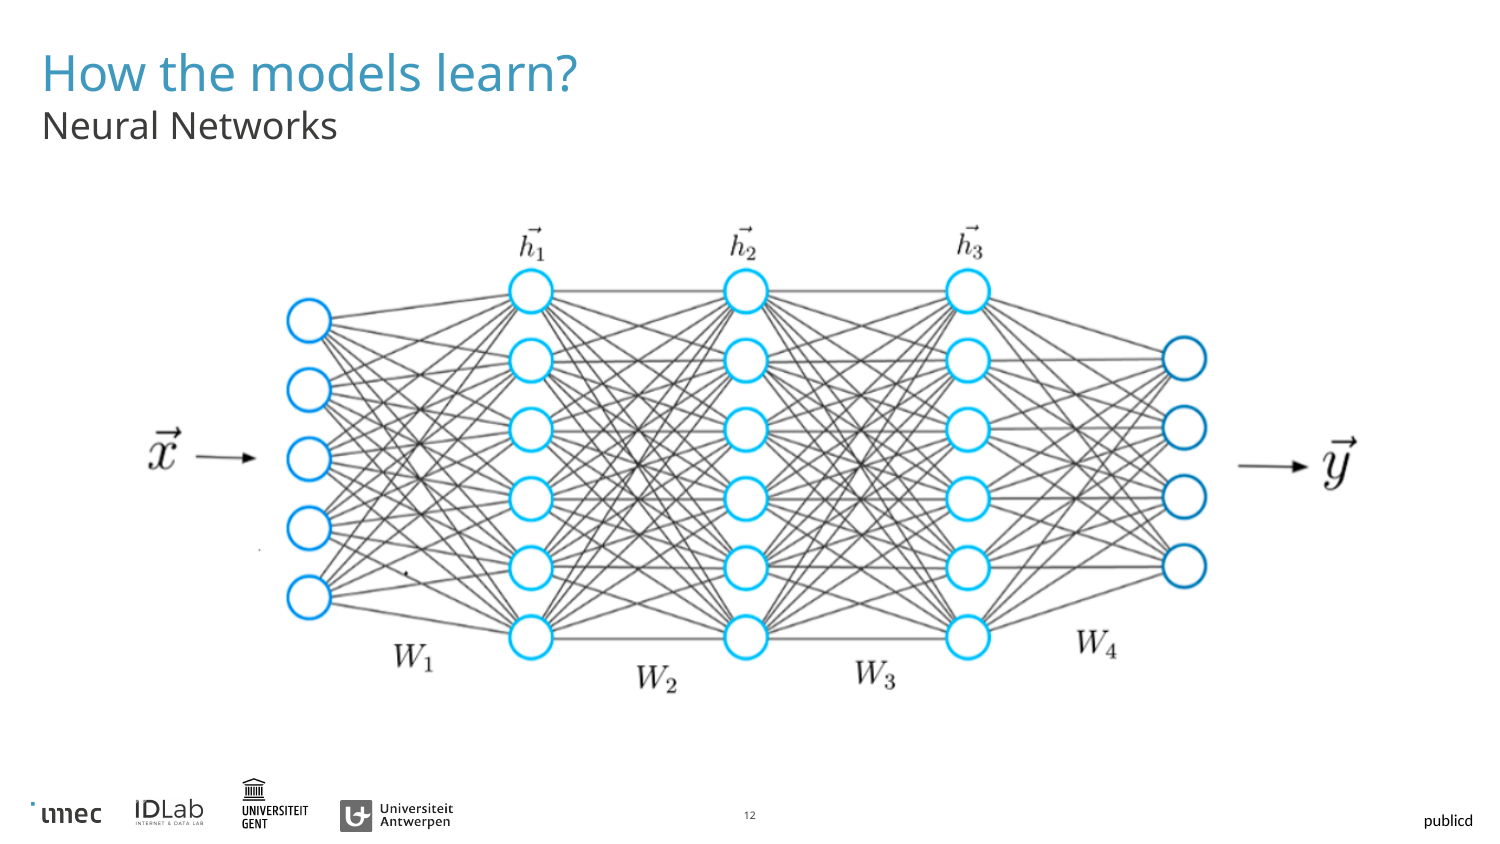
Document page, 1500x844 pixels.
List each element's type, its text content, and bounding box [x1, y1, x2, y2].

picture [31, 802, 101, 823]
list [122, 176, 1366, 756]
list Neural Networks [26, 94, 1463, 156]
picture [340, 800, 453, 832]
title How the models learn? [26, 33, 1463, 94]
picture [239, 767, 311, 834]
slide_number 12 [679, 802, 821, 831]
picture [135, 798, 204, 826]
